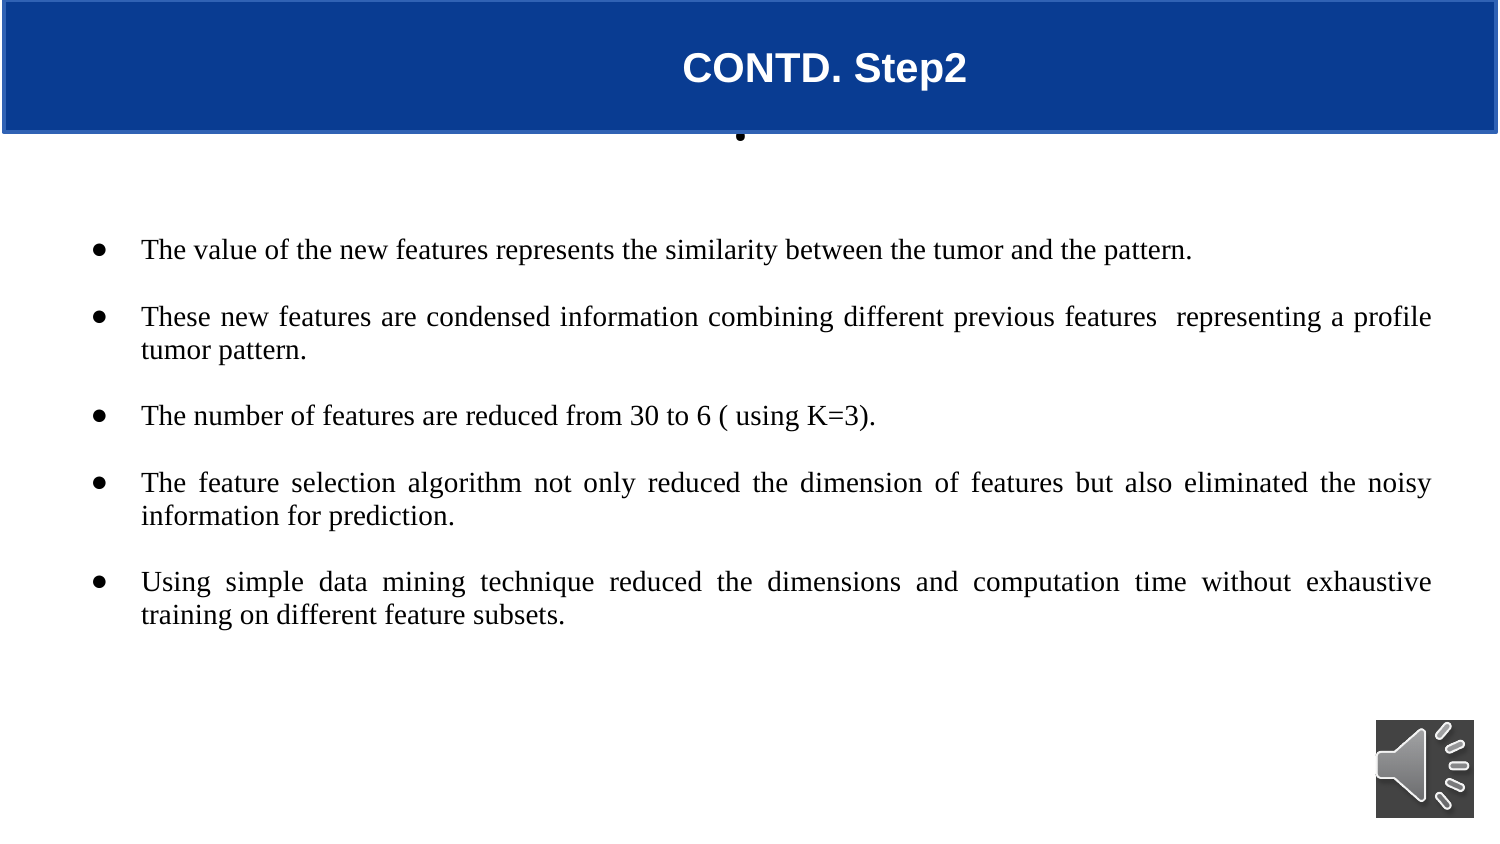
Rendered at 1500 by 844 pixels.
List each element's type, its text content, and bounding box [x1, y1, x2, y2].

text_box CONTD. Step2 [2, 0, 1498, 134]
picture [1374, 718, 1476, 819]
subtitle The value of the new features represents the similarity between the tumor and the pattern. These new features are condensed information combining different previous features representing a profile tumor pattern. The number of features are reduced from 30 to 6 ( using K=3). The feature selection algorithm not only reduced the dimension of features but also eliminated the noisy information for prediction. Using simple data mining technique reduced the dimensions and computation time without exhaustive training on different feature subsets. [51, 183, 1449, 721]
title . [51, 134, 1449, 170]
